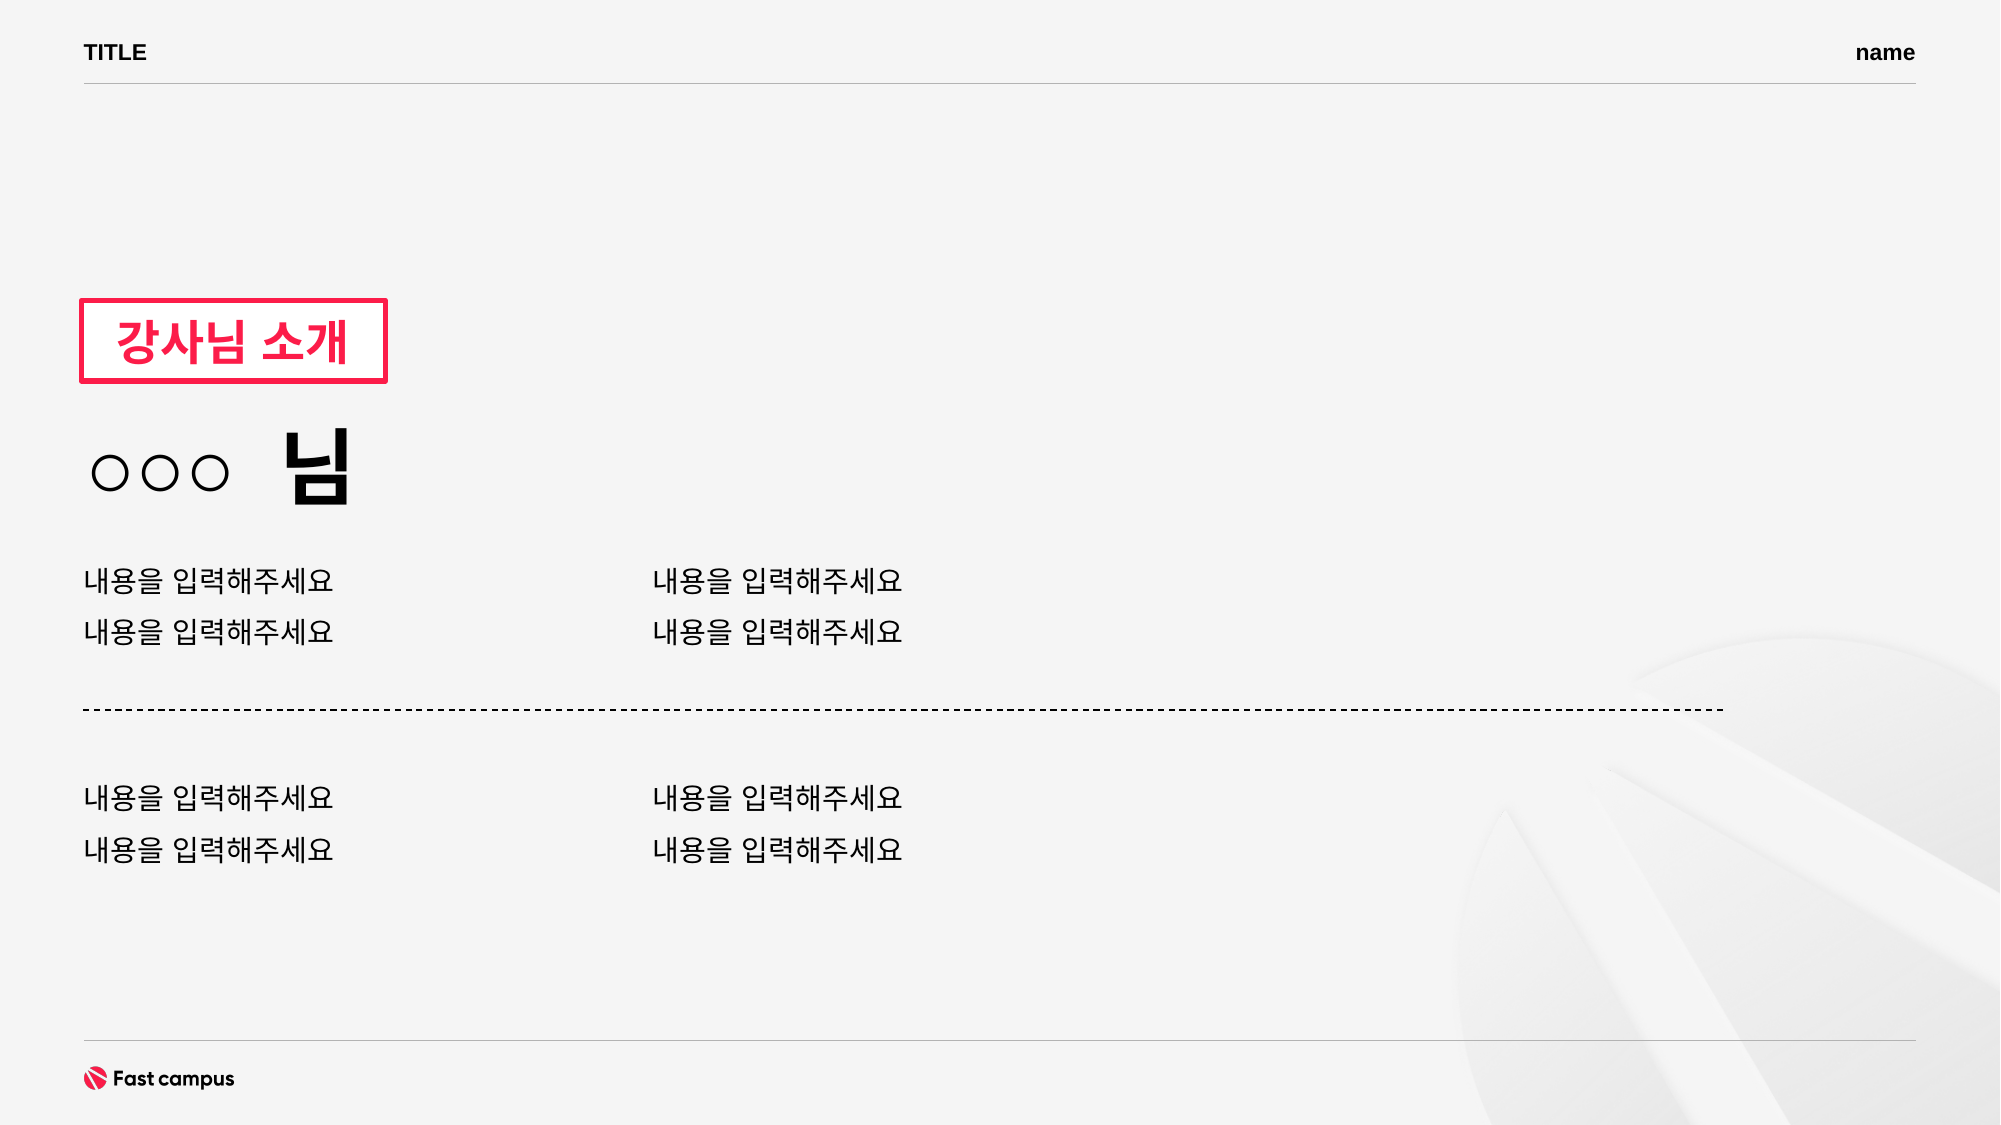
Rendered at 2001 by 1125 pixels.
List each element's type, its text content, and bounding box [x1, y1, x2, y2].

list 내용을 입력해주세요 내용을 입력해주세요 [68, 756, 621, 904]
list ○○○ 님 [70, 407, 957, 532]
list 내용을 입력해주세요 내용을 입력해주세요 [637, 756, 1190, 904]
picture [60, 1047, 258, 1109]
list TITLE [68, 29, 944, 73]
list name [1055, 29, 1931, 73]
list 강사님 소개 [79, 298, 388, 384]
list 내용을 입력해주세요 내용을 입력해주세요 [68, 538, 621, 687]
picture [1389, 287, 2000, 1125]
list 내용을 입력해주세요 내용을 입력해주세요 [637, 538, 1190, 687]
